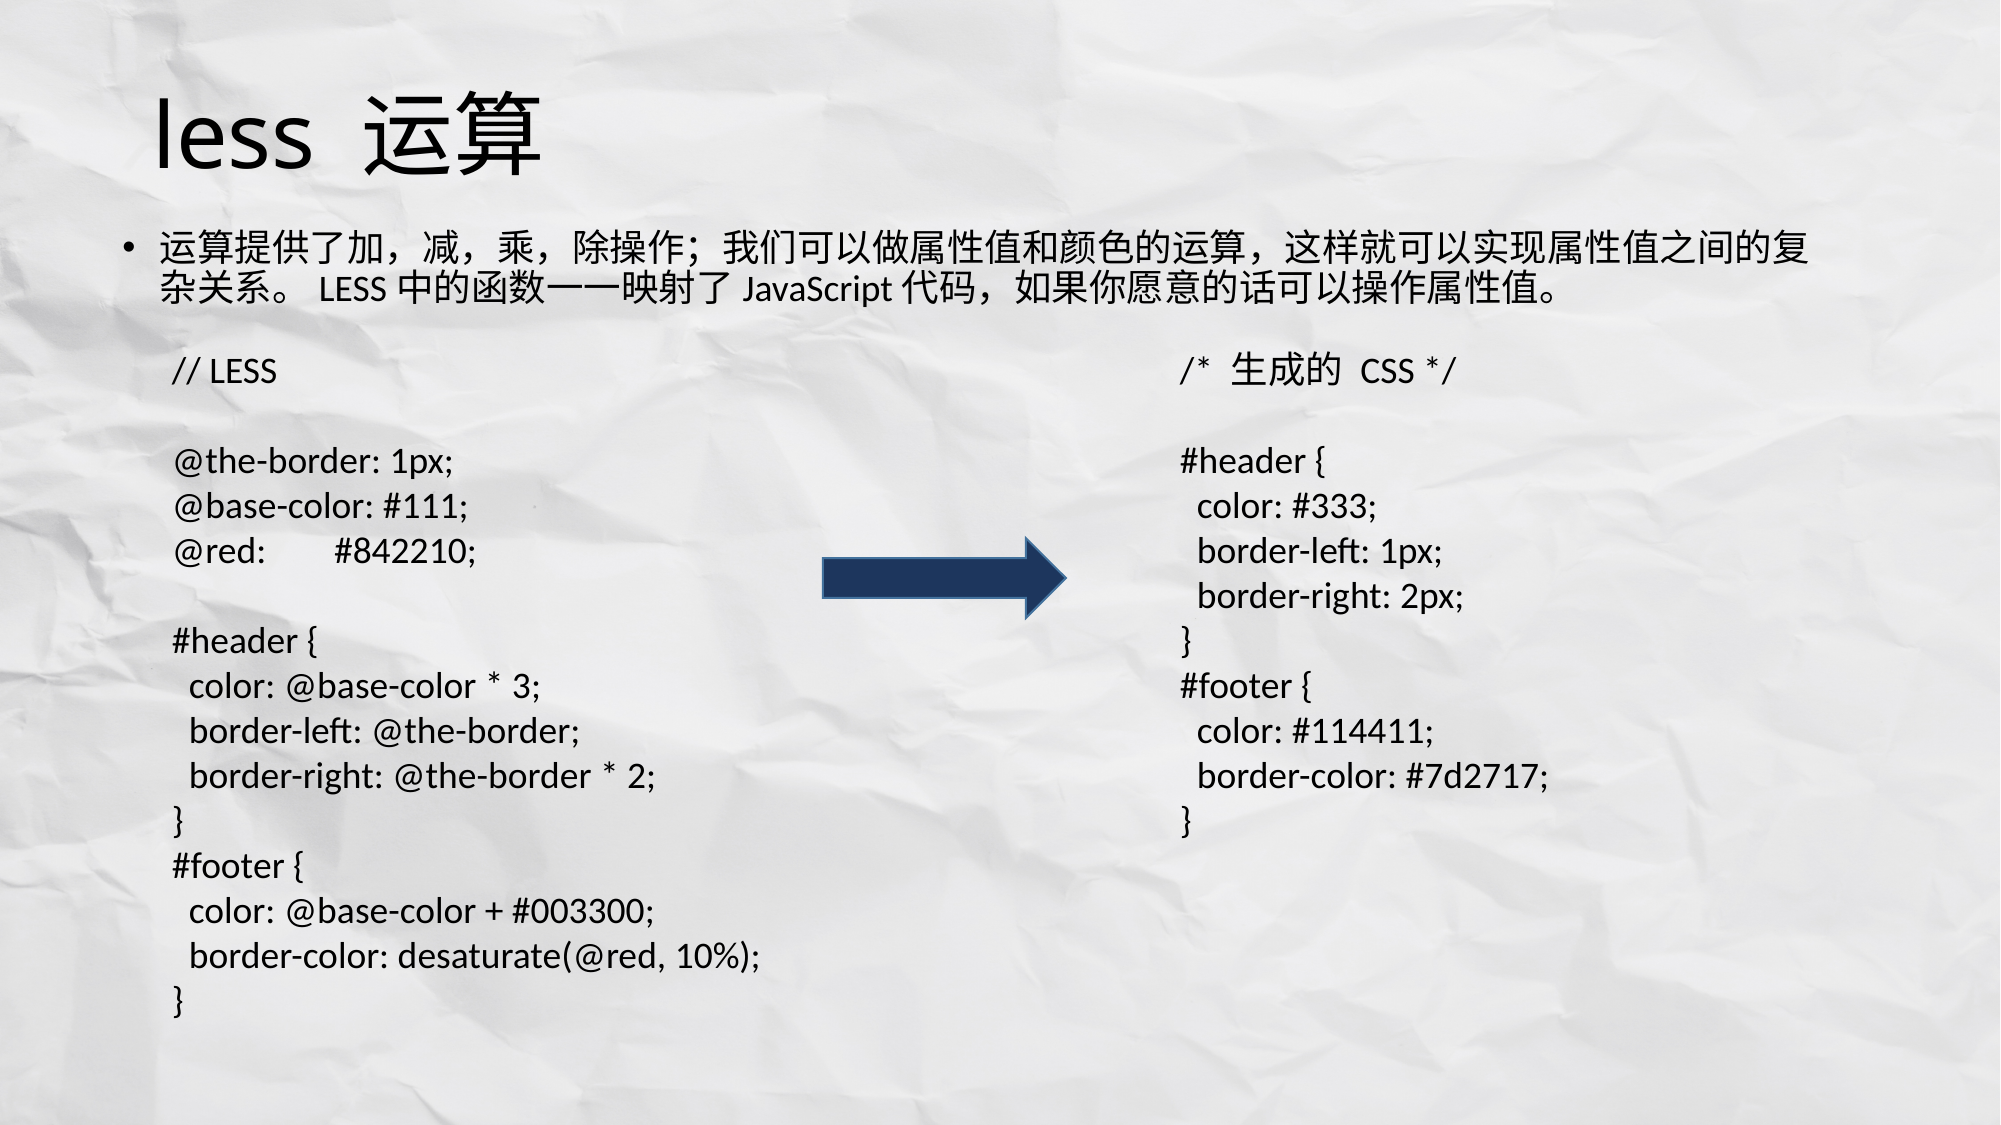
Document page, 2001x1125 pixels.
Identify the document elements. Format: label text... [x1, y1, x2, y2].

list 运算提供了加，减，乘，除操作；我们可以做属性值和颜色的运算，这样就可以实现属性值之间的复杂关系。LESS中的函数一一映射了JavaScript代码，如果你愿意的话可以操作属性值。 [107, 221, 1833, 935]
text_box // LESS @the-border: 1px; @base-color: #111; @red: #842210; #header { color: @base-color * 3; border-left: @the-border; border-right: @the-border * 2; } #footer { color: @base-color + #003300; border-color: desaturate(@red, 10%); } [157, 338, 777, 1029]
title less 运算 [137, 29, 1863, 248]
text_box [821, 535, 1068, 621]
picture [0, 0, 2001, 1125]
text_box /* 生成的 CSS */ #header { color: #333; border-left: 1px; border-right: 2px; } #footer { color: #114411; border-color: #7d2717; } [1165, 338, 1565, 849]
